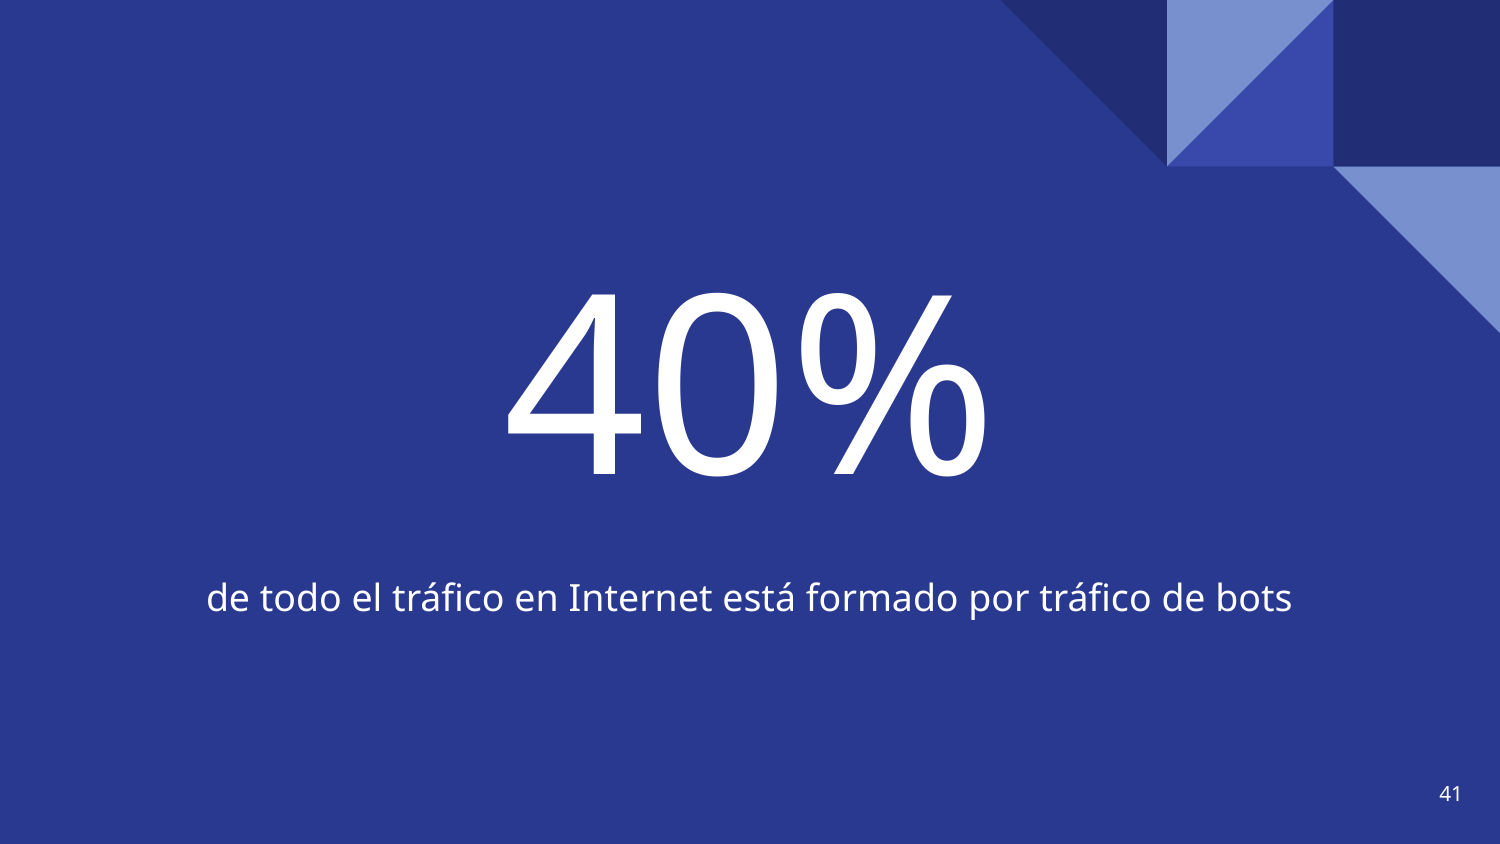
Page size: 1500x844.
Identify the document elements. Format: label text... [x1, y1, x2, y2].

list de todo el tráfico en Internet está formado por tráfico de bots [51, 552, 1449, 763]
slide_number 41 [1387, 762, 1478, 828]
title 40% [51, 206, 1449, 540]
